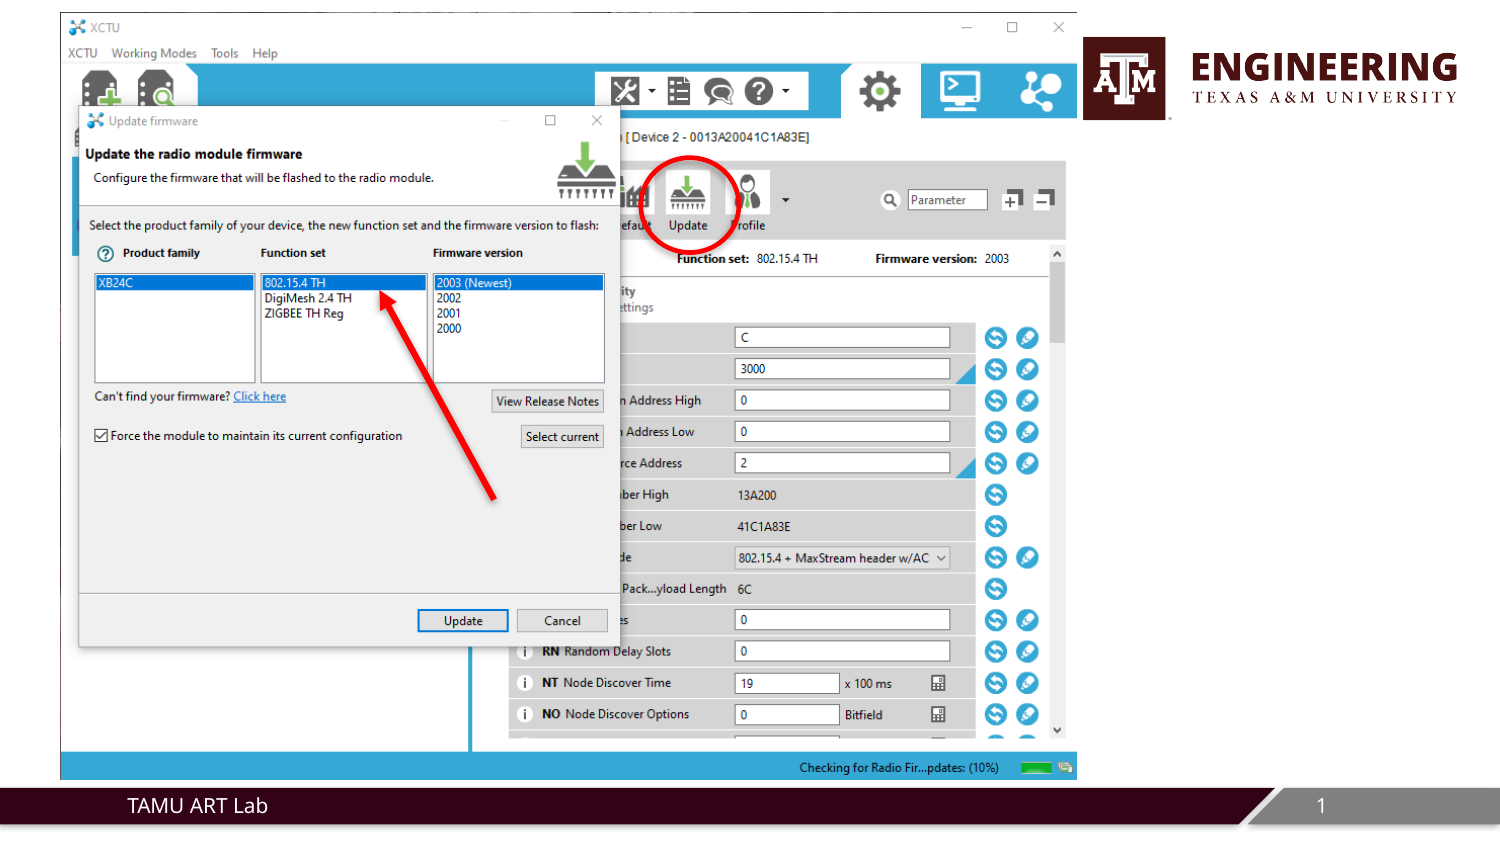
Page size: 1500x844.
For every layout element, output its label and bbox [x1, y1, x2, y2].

picture [60, 11, 1465, 780]
text_box [379, 289, 495, 500]
